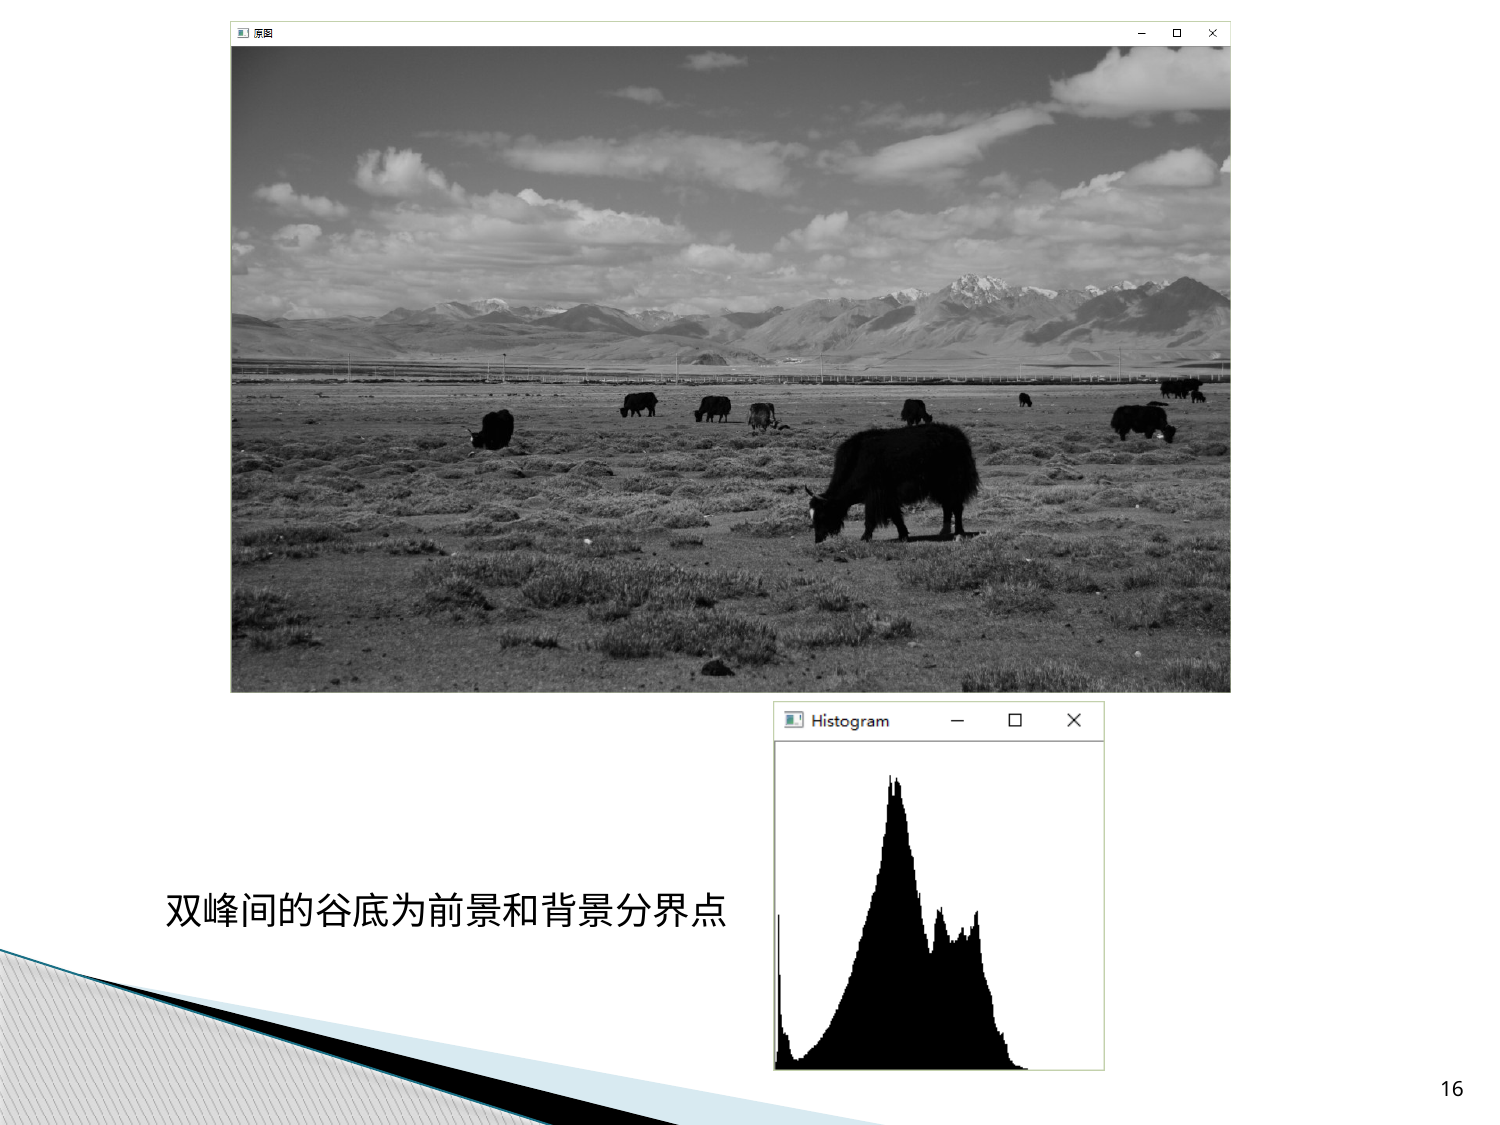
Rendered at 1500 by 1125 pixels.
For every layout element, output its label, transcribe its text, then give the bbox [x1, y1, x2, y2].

picture [773, 701, 1105, 1071]
slide_number 16 [1418, 1051, 1479, 1112]
text_box 双峰间的谷底为前景和背景分界点 [150, 879, 743, 940]
picture [229, 21, 1231, 693]
